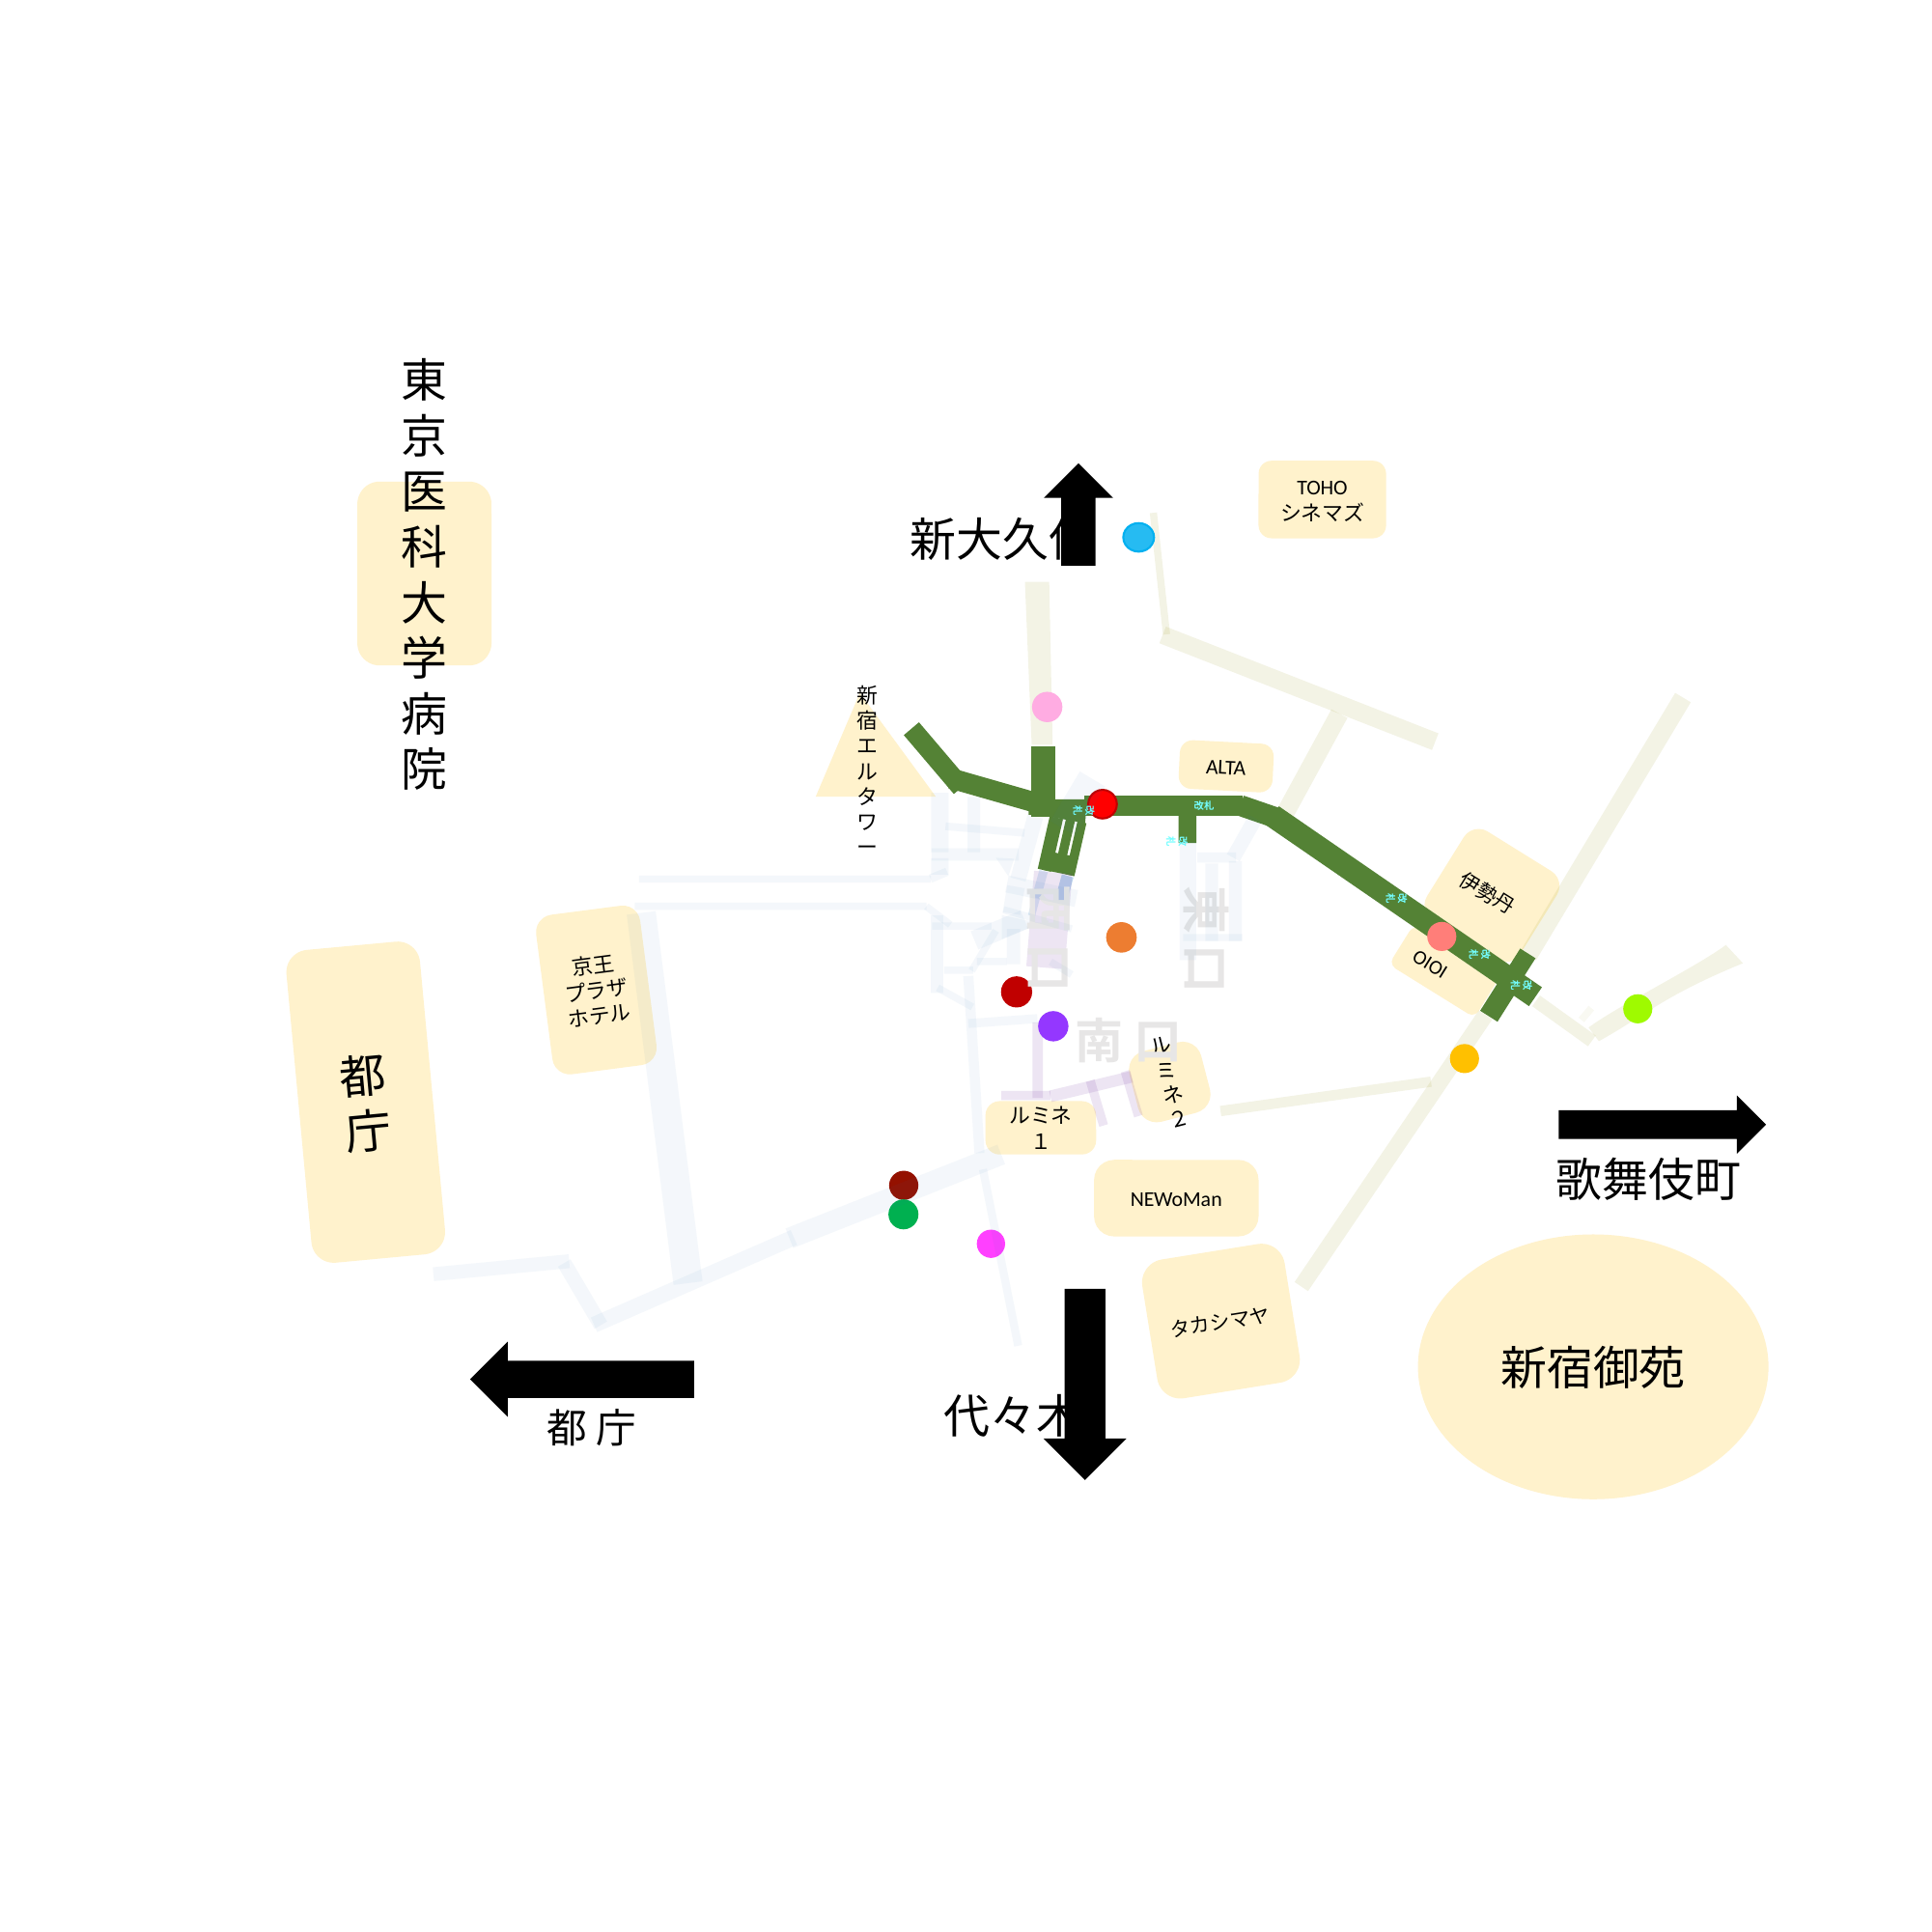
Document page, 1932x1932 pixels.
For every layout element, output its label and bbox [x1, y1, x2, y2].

text_box [298, 461, 1769, 1499]
text_box [471, 464, 1768, 1479]
text_box [433, 774, 1252, 1348]
text_box [1252, 792, 1541, 1009]
